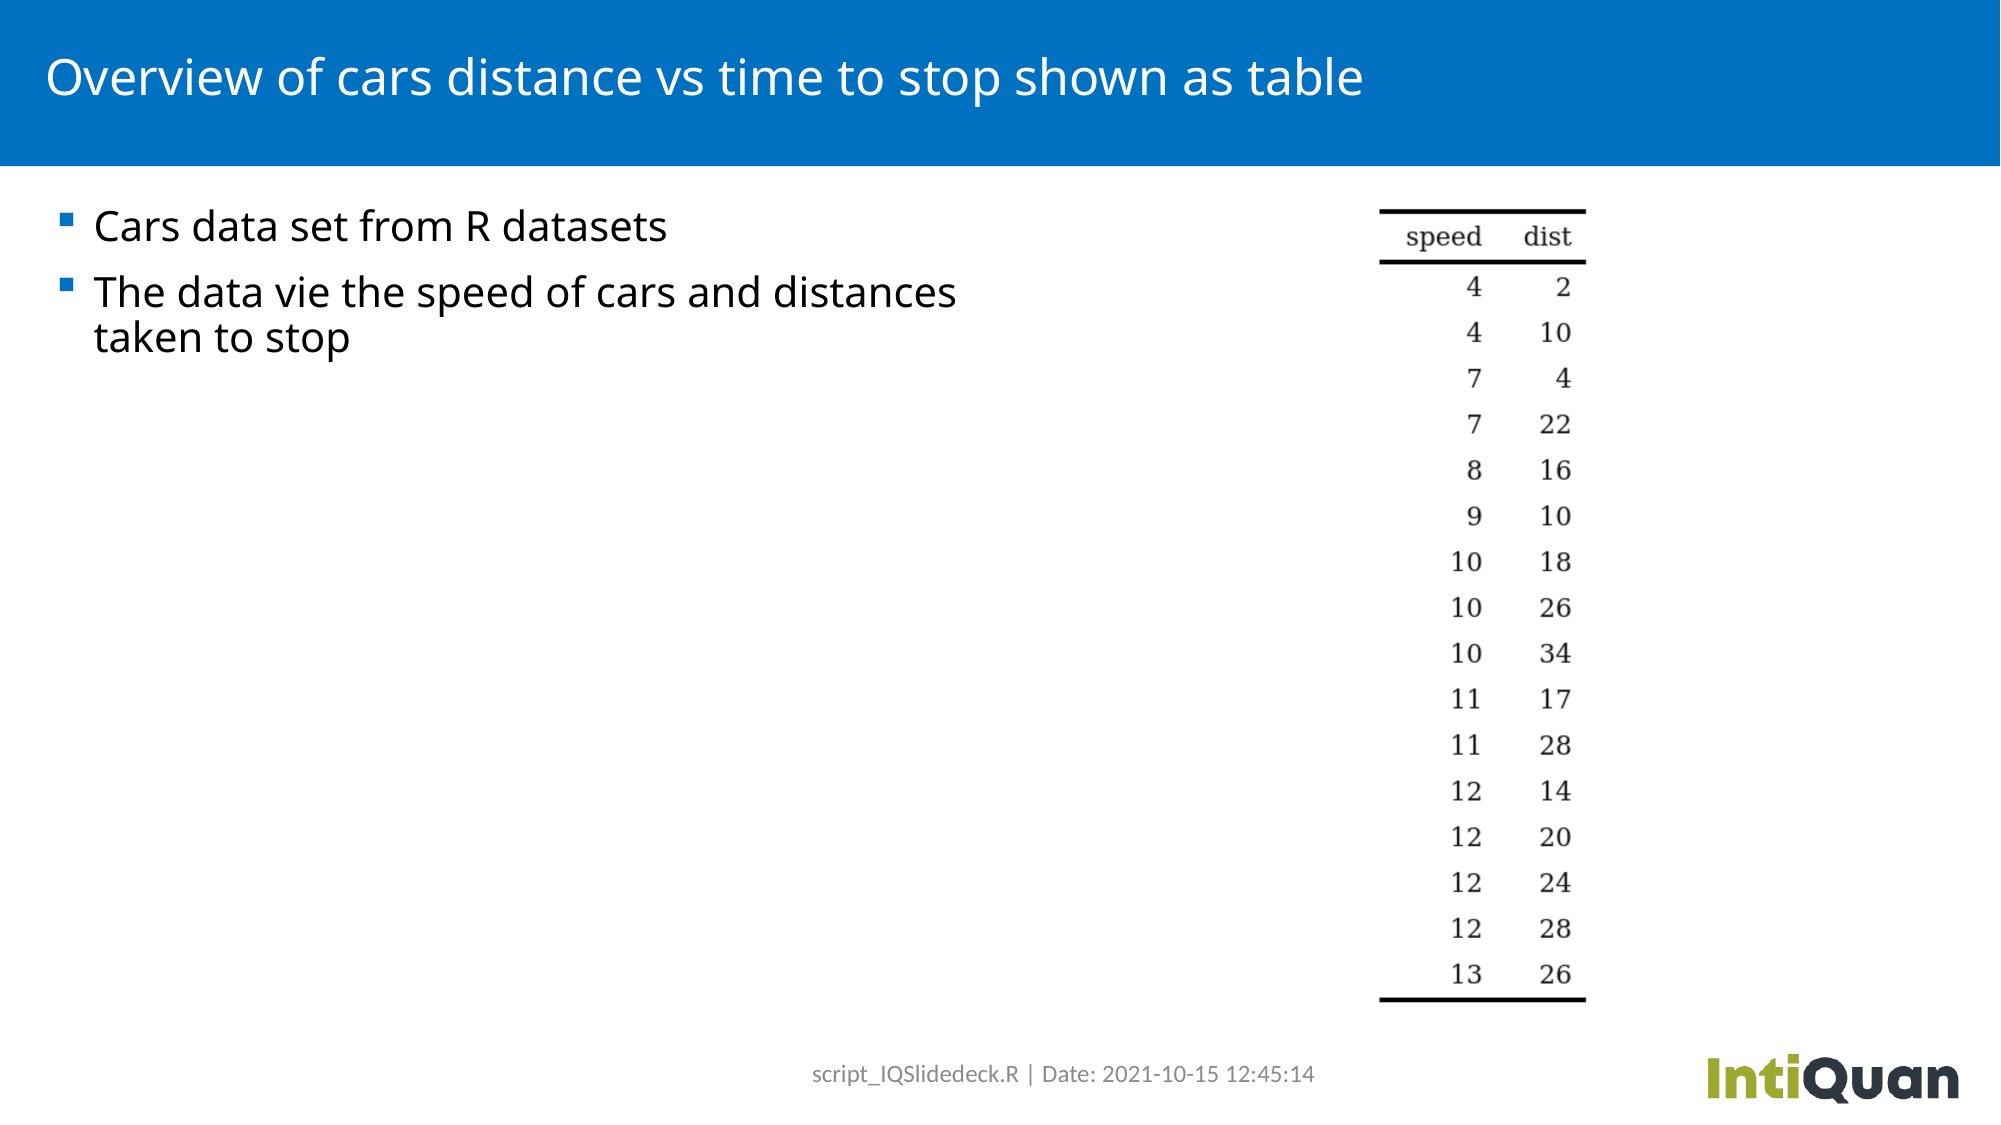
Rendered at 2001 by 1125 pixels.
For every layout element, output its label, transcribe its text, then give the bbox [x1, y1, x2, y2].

title Overview of cars distance vs time to stop shown as table [0, 0, 2000, 167]
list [1012, 197, 1952, 1014]
list Cars data set from R datasets The data vie the speed of cars and distances taken to stop [41, 197, 988, 1014]
footer script_IQSlidedeck.R | Date: 2021-10-15 12:45:14 [449, 1042, 1679, 1103]
picture [1704, 1048, 1959, 1110]
